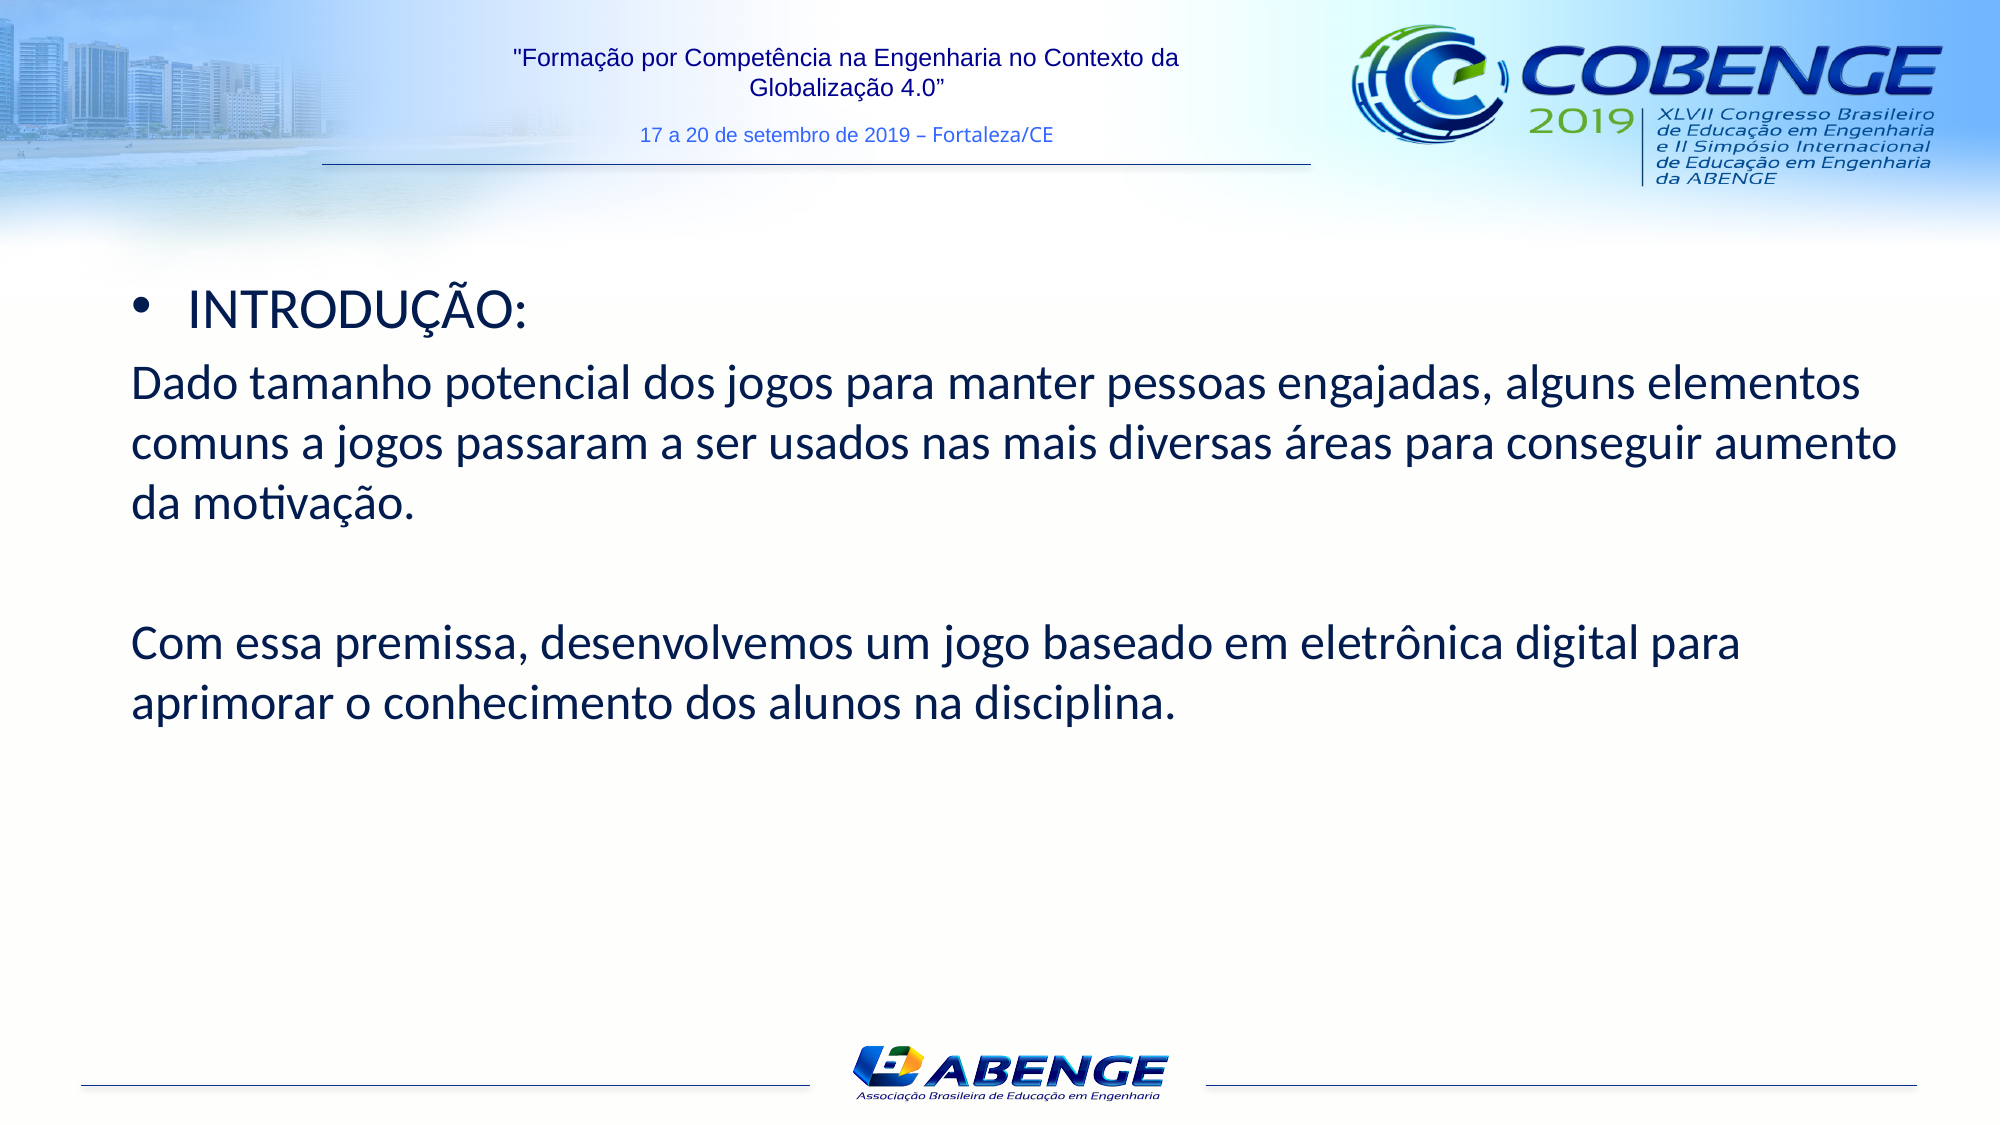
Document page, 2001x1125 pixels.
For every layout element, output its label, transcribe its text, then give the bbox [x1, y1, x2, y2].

list INTRODUÇÃO: Dado tamanho potencial dos jogos para manter pessoas engajadas, alguns elementos comuns a jogos passaram a ser usados nas mais diversas áreas para conseguir aumento da motivação. Com essa premissa, desenvolvemos um jogo baseado em eletrônica digital para aprimorar o conhecimento dos alunos na disciplina. [116, 262, 1937, 1005]
picture [0, 0, 2000, 301]
picture [842, 1025, 1181, 1118]
